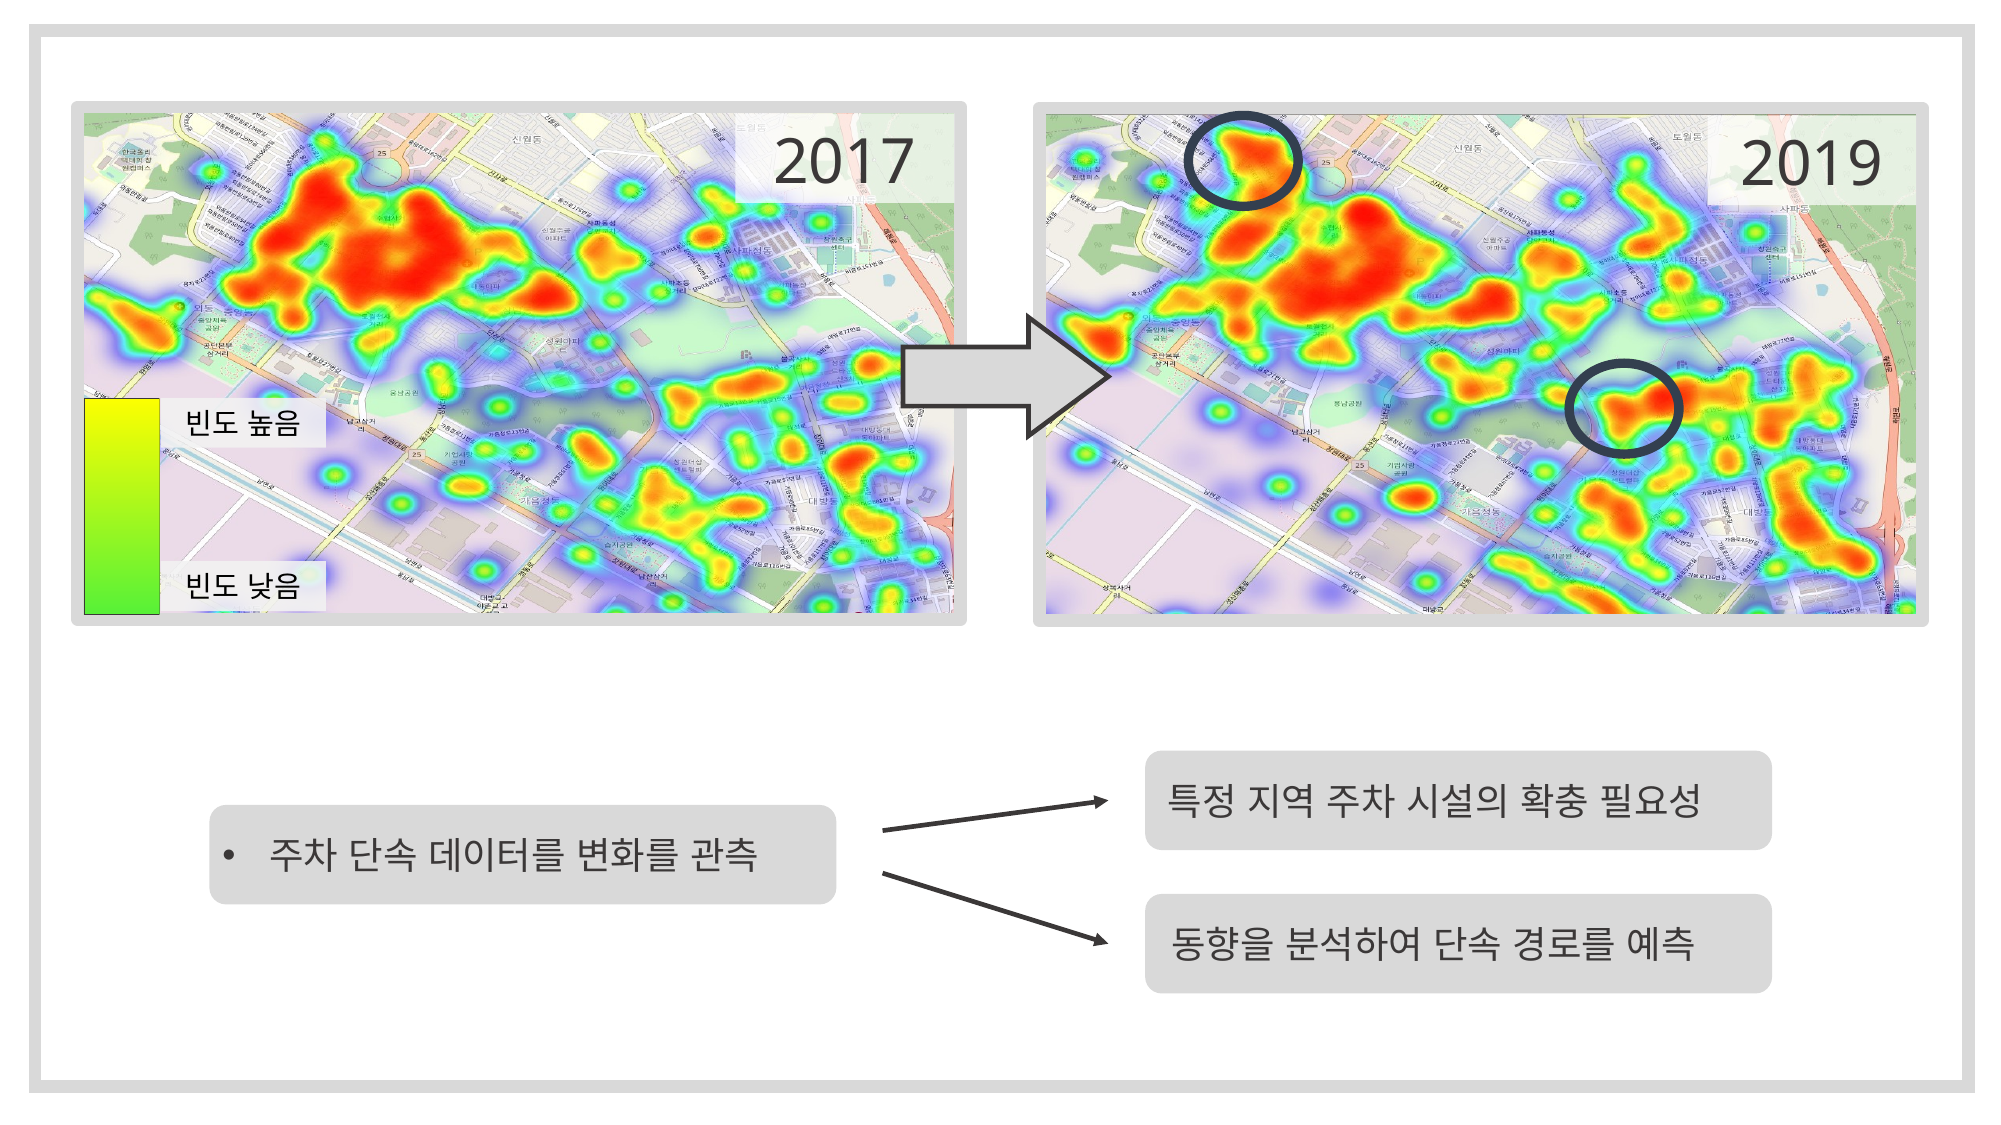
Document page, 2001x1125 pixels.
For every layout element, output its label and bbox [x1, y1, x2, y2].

text_box [955, 315, 1045, 438]
text_box [34, 29, 1969, 1088]
text_box [882, 873, 1109, 944]
text_box [1145, 750, 1780, 851]
text_box [1145, 893, 1782, 994]
text_box [1045, 114, 1917, 615]
text_box [207, 804, 837, 905]
text_box [83, 113, 955, 614]
text_box [882, 800, 1109, 831]
